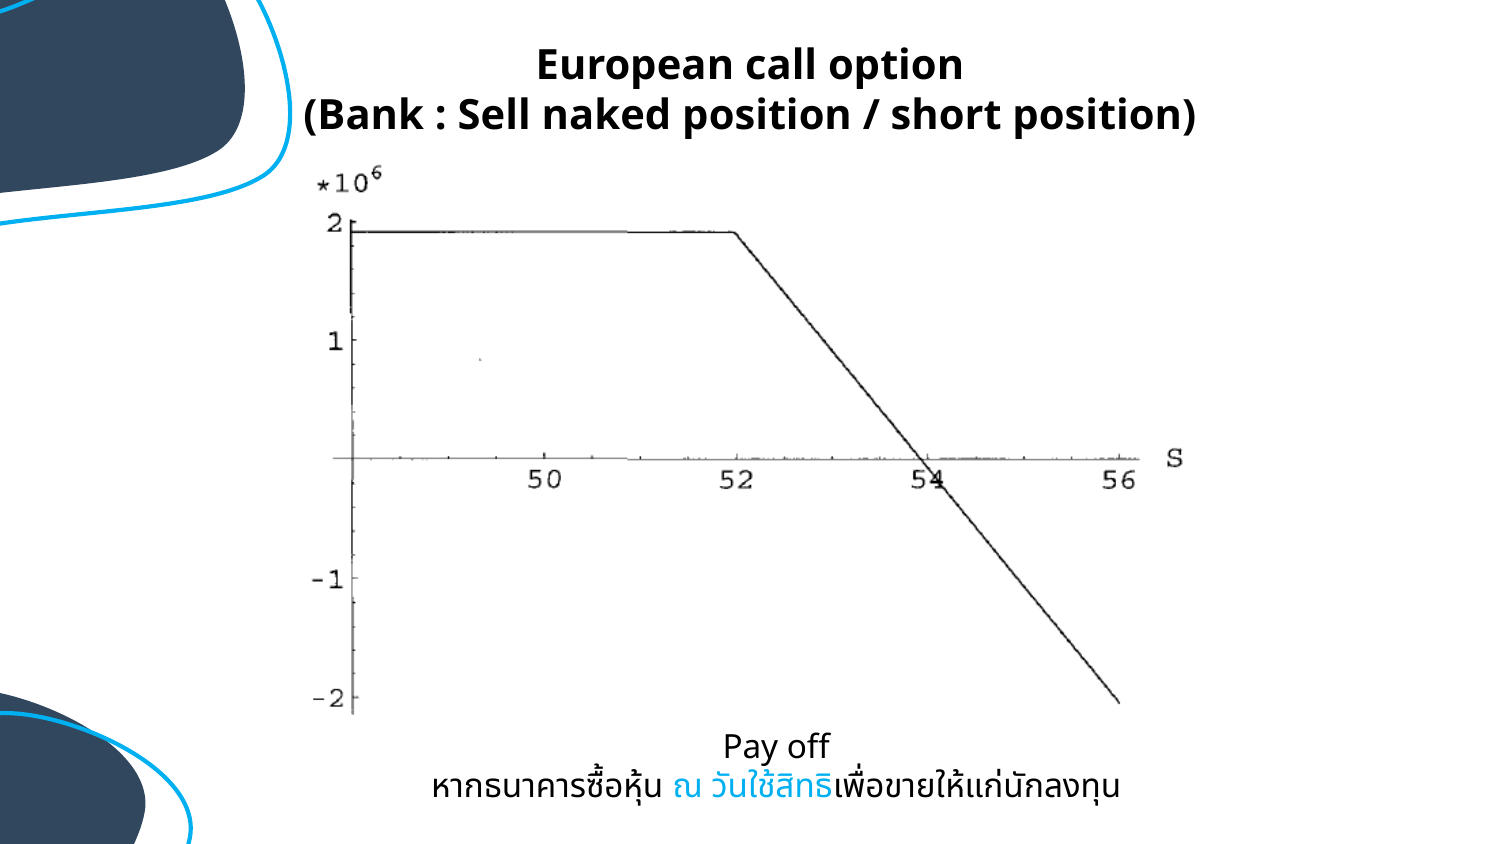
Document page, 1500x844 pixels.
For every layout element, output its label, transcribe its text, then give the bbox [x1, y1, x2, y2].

text_box Pay off หากธนาคารซื้อหุ้น ณ วันใช้สิทธิเพื่อขายให้แก่นักลงทุน [343, 737, 1210, 812]
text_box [0, 0, 294, 253]
picture [290, 157, 1210, 730]
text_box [0, 704, 208, 844]
text_box European call option (Bank : Sell naked position / short position) [298, 30, 1377, 146]
